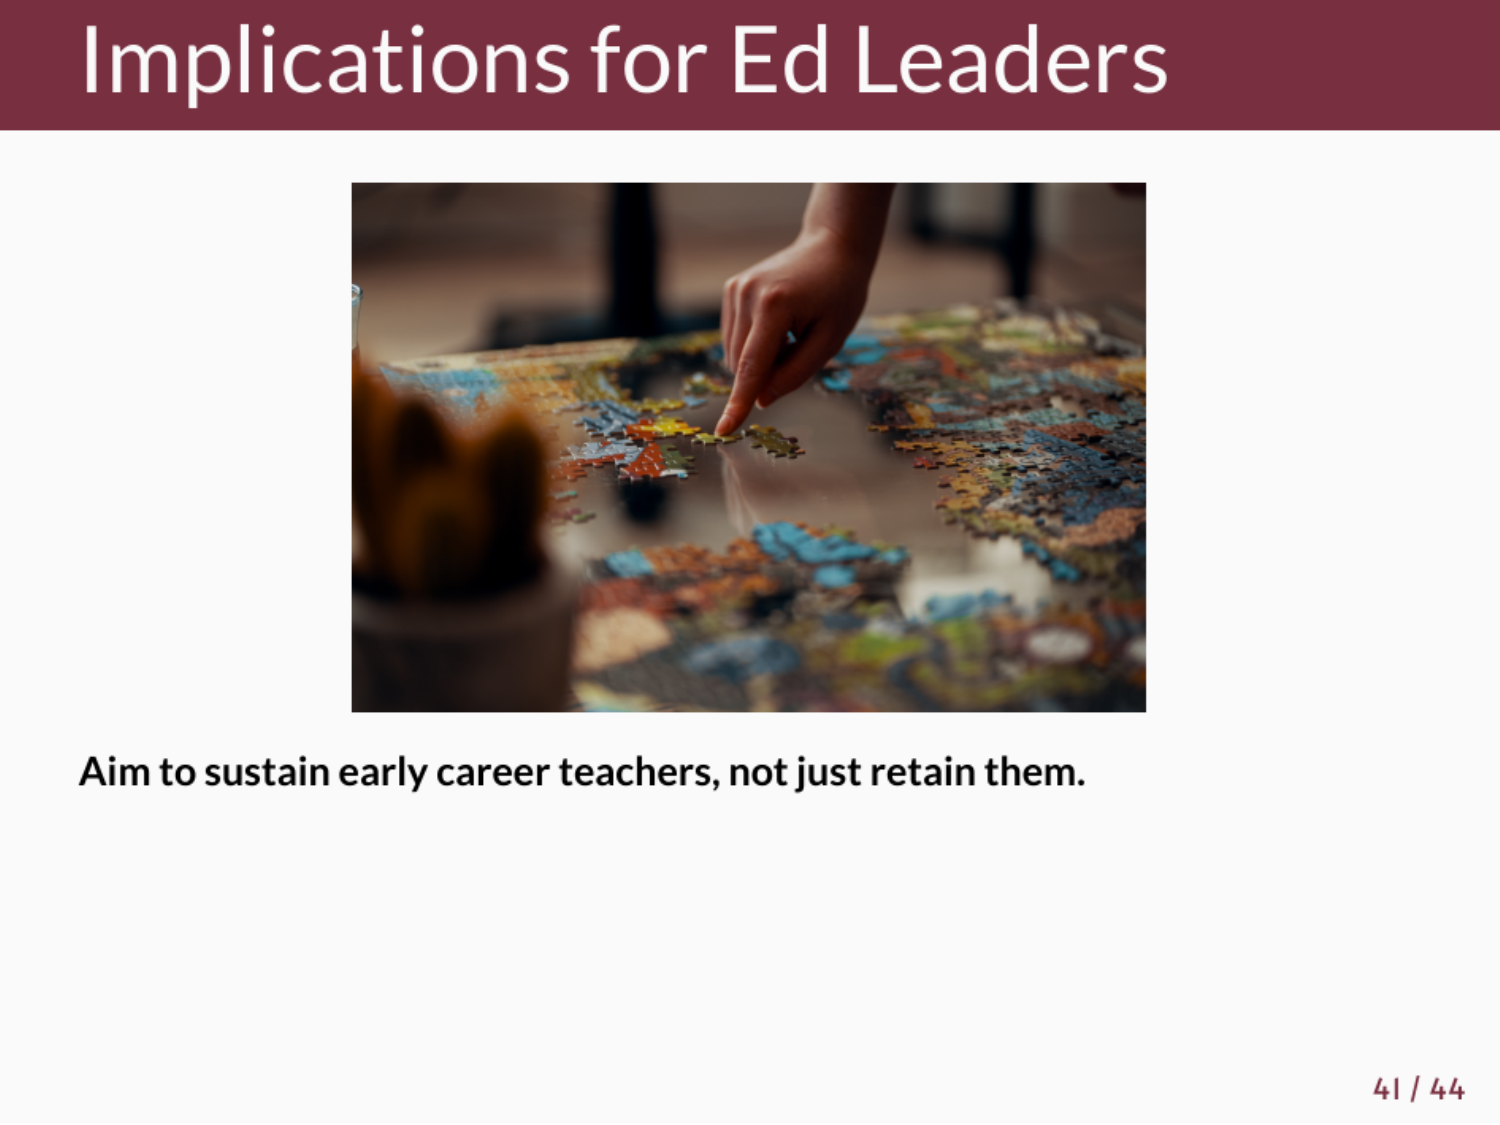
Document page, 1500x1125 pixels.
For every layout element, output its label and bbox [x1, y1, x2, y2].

list [0, 0, 1500, 1125]
